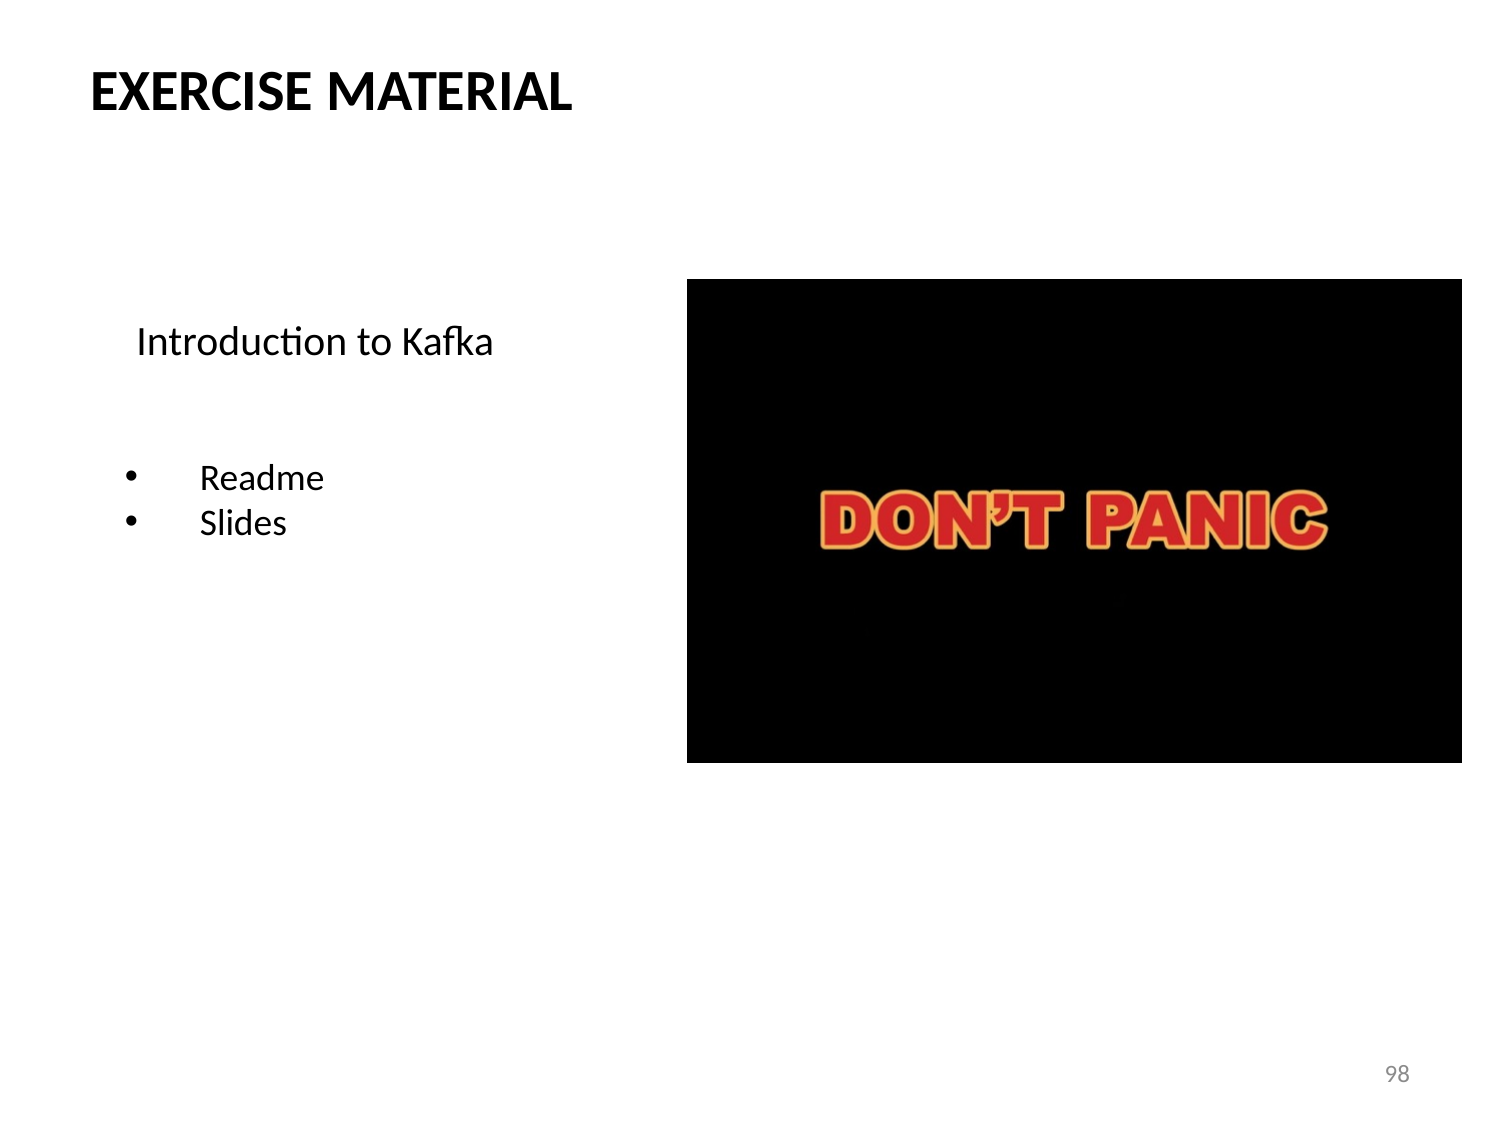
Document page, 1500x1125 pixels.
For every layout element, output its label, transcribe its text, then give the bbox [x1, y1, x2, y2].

title Exercise material [75, 45, 1425, 233]
text_box Introduction to Kafka [121, 306, 682, 371]
picture [687, 279, 1463, 764]
text_box Readme Slides [110, 445, 591, 551]
slide_number 98 [1074, 1042, 1425, 1103]
